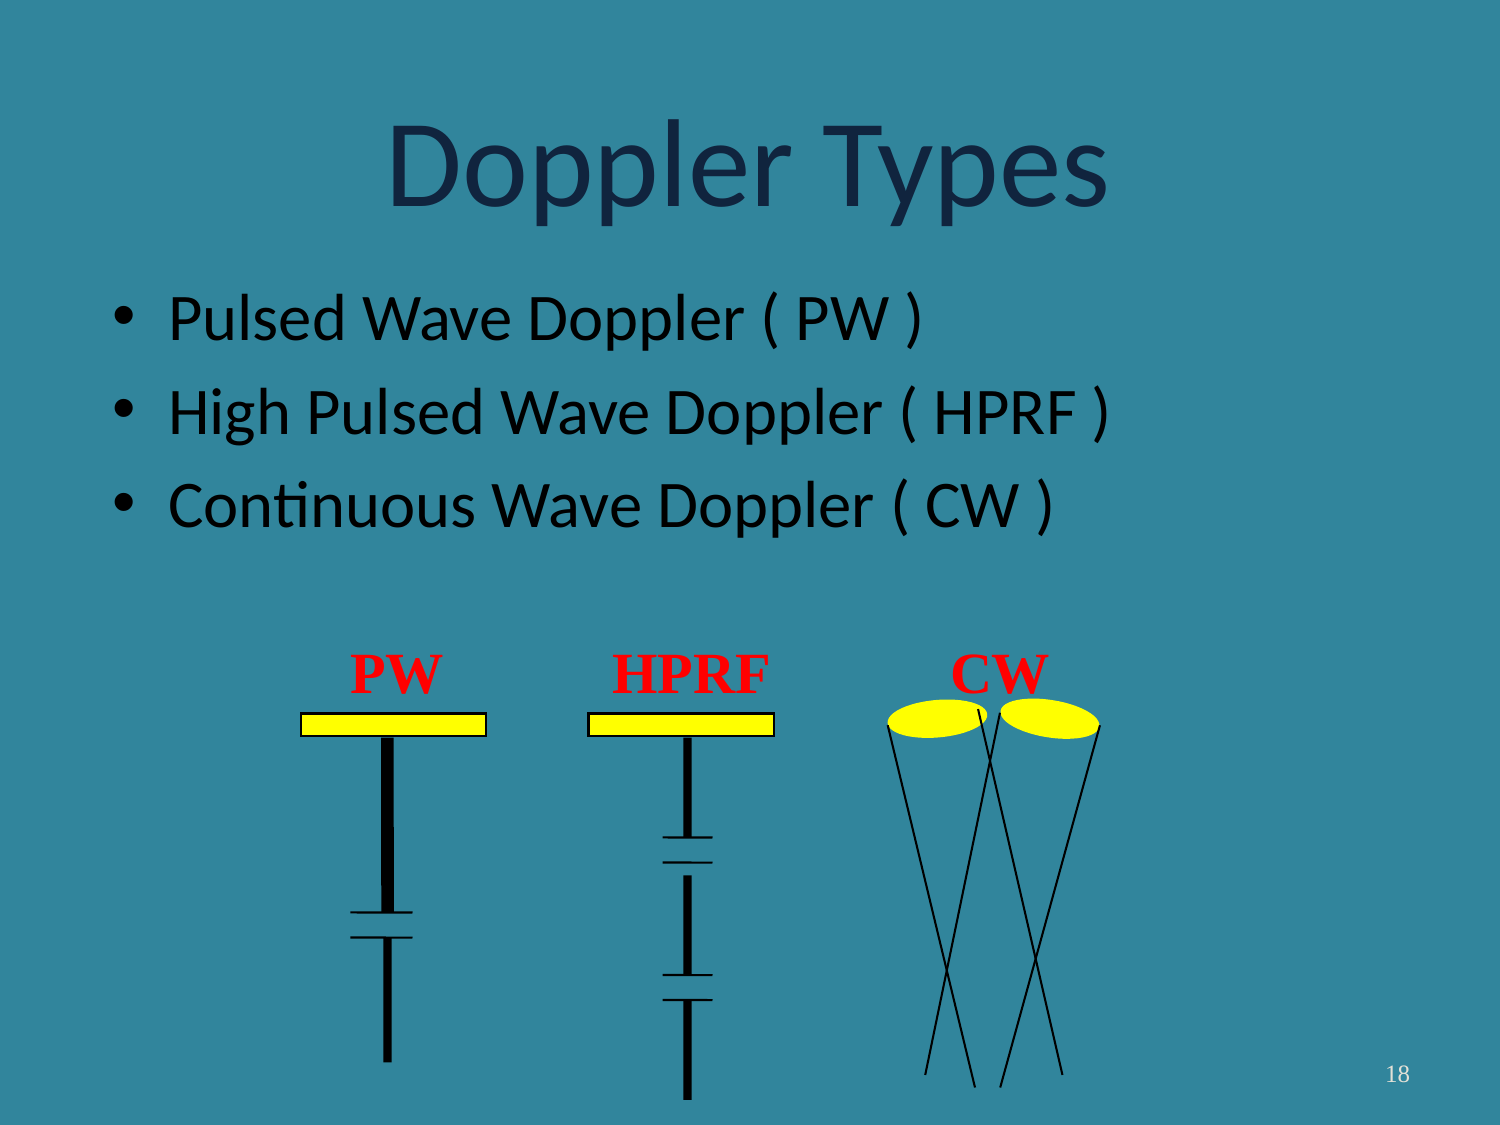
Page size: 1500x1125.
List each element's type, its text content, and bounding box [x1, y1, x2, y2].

title Doppler Types [73, 62, 1424, 250]
text_box [1001, 704, 1099, 738]
text_box [301, 713, 487, 737]
slide_number 18 [1074, 1042, 1425, 1103]
footer [512, 1042, 988, 1103]
list Pulsed Wave Doppler ( PW ) High Pulsed Wave Doppler ( HPRF ) Continuous Wave Doppler ( CW ) [97, 266, 1448, 987]
text_box [888, 701, 987, 737]
text_box [588, 713, 774, 737]
text_box PW [334, 627, 460, 713]
text_box HPRF [597, 627, 787, 713]
text_box CW [934, 627, 1066, 713]
